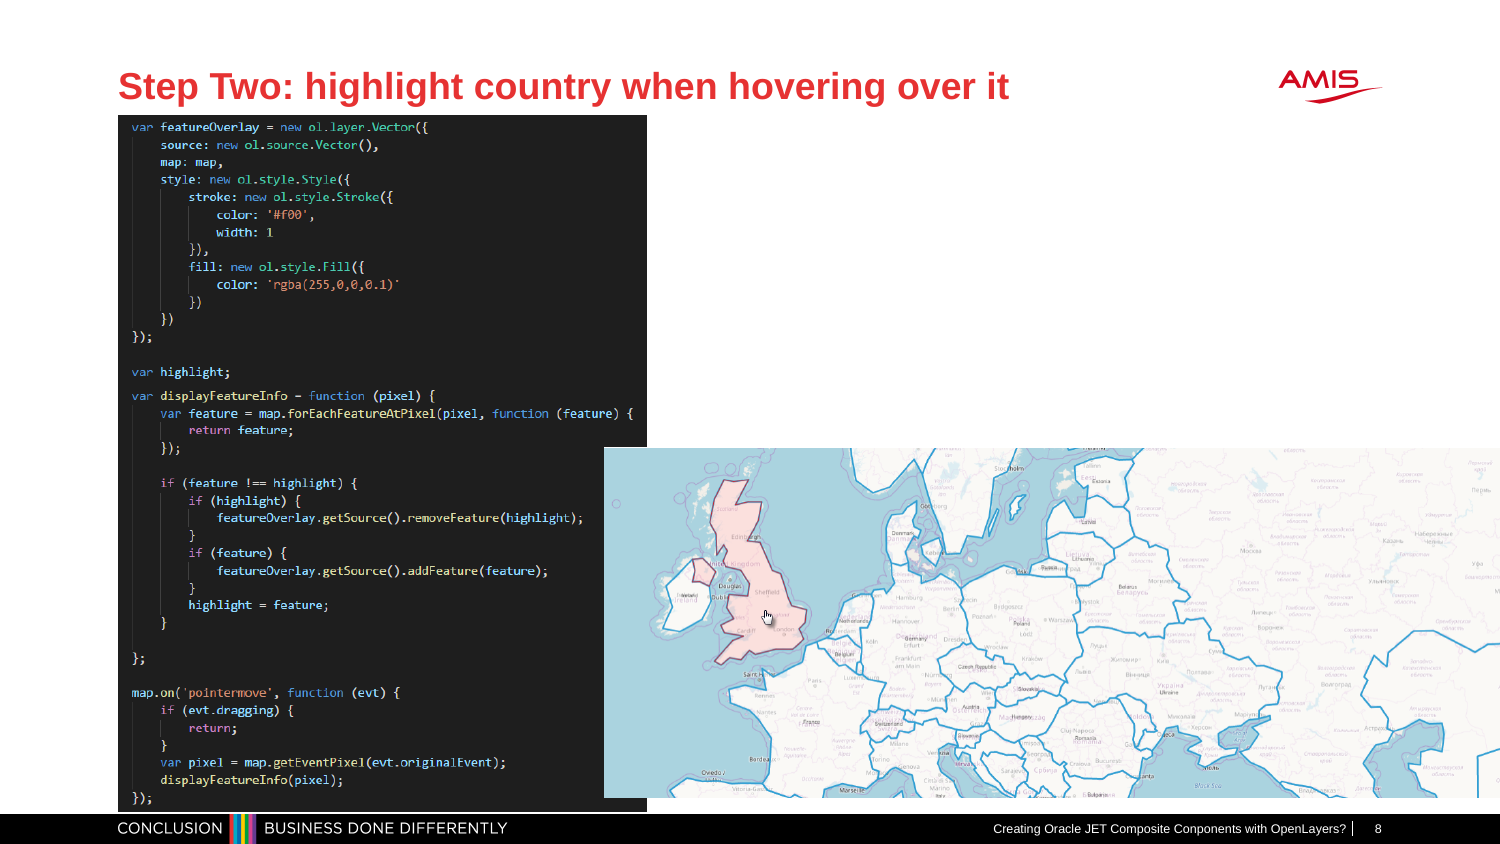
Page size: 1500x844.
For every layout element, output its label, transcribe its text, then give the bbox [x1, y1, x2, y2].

slide_number 8 [1358, 820, 1382, 839]
picture [0, 814, 236, 844]
footer Creating Oracle JET Composite Conponents with OpenLayers? [814, 820, 1347, 839]
picture [239, 814, 1500, 844]
title Step Two: highlight country when hovering over it [118, 47, 1205, 130]
picture [1205, 58, 1388, 106]
picture [118, 115, 1500, 812]
